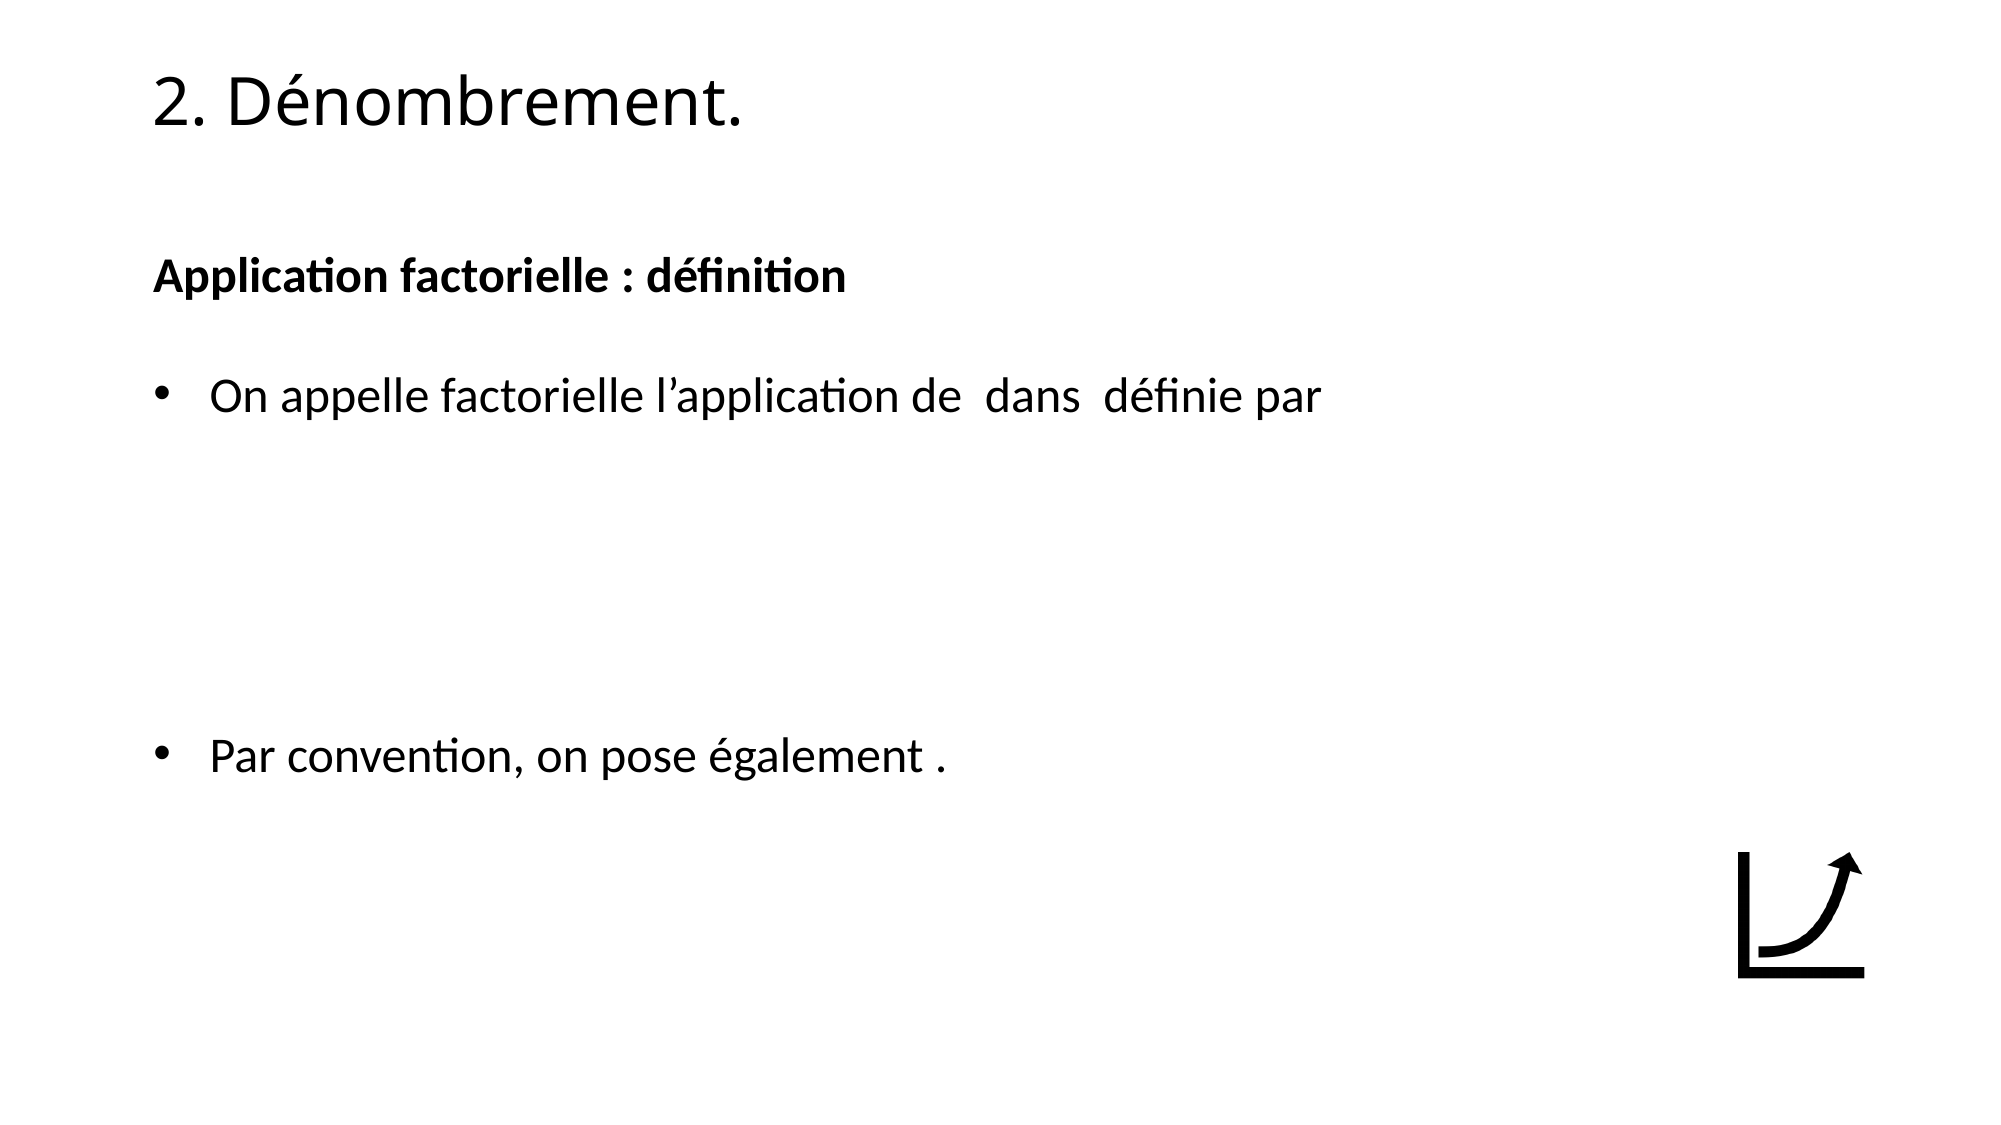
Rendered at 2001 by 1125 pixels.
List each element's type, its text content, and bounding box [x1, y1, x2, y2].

picture [1712, 826, 1890, 1004]
text_box 2. Dénombrement. [137, 59, 1863, 155]
